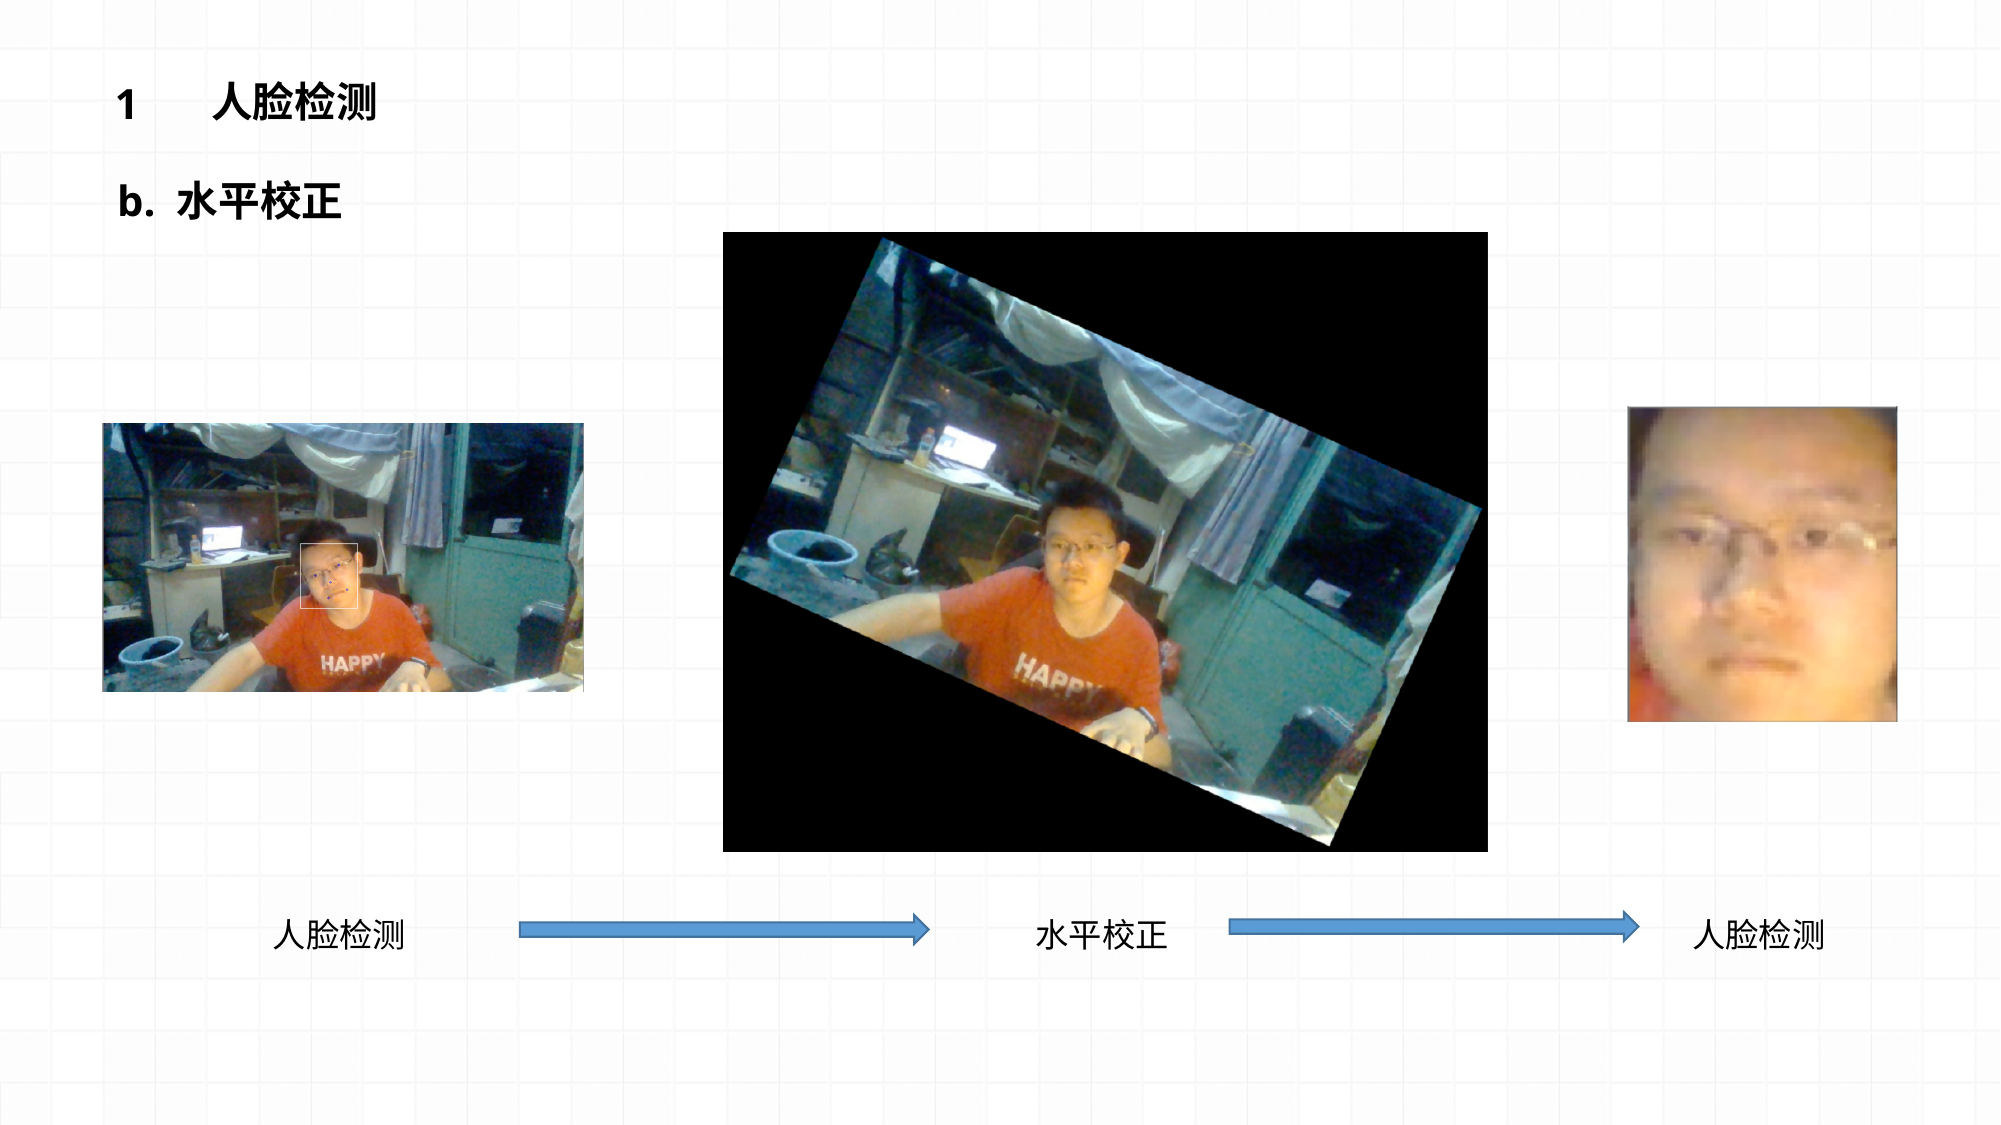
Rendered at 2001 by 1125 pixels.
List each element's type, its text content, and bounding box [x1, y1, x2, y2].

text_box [98, 67, 395, 136]
text_box 人脸检测 [1677, 895, 1848, 962]
text_box 水平校正 [1020, 895, 1191, 962]
picture [1627, 406, 1898, 722]
text_box 人脸检测 [258, 895, 428, 962]
picture [102, 423, 584, 692]
picture [723, 232, 1488, 852]
text_box [518, 912, 931, 947]
text_box [1228, 909, 1640, 944]
text_box b. 水平校正 [102, 167, 1900, 232]
